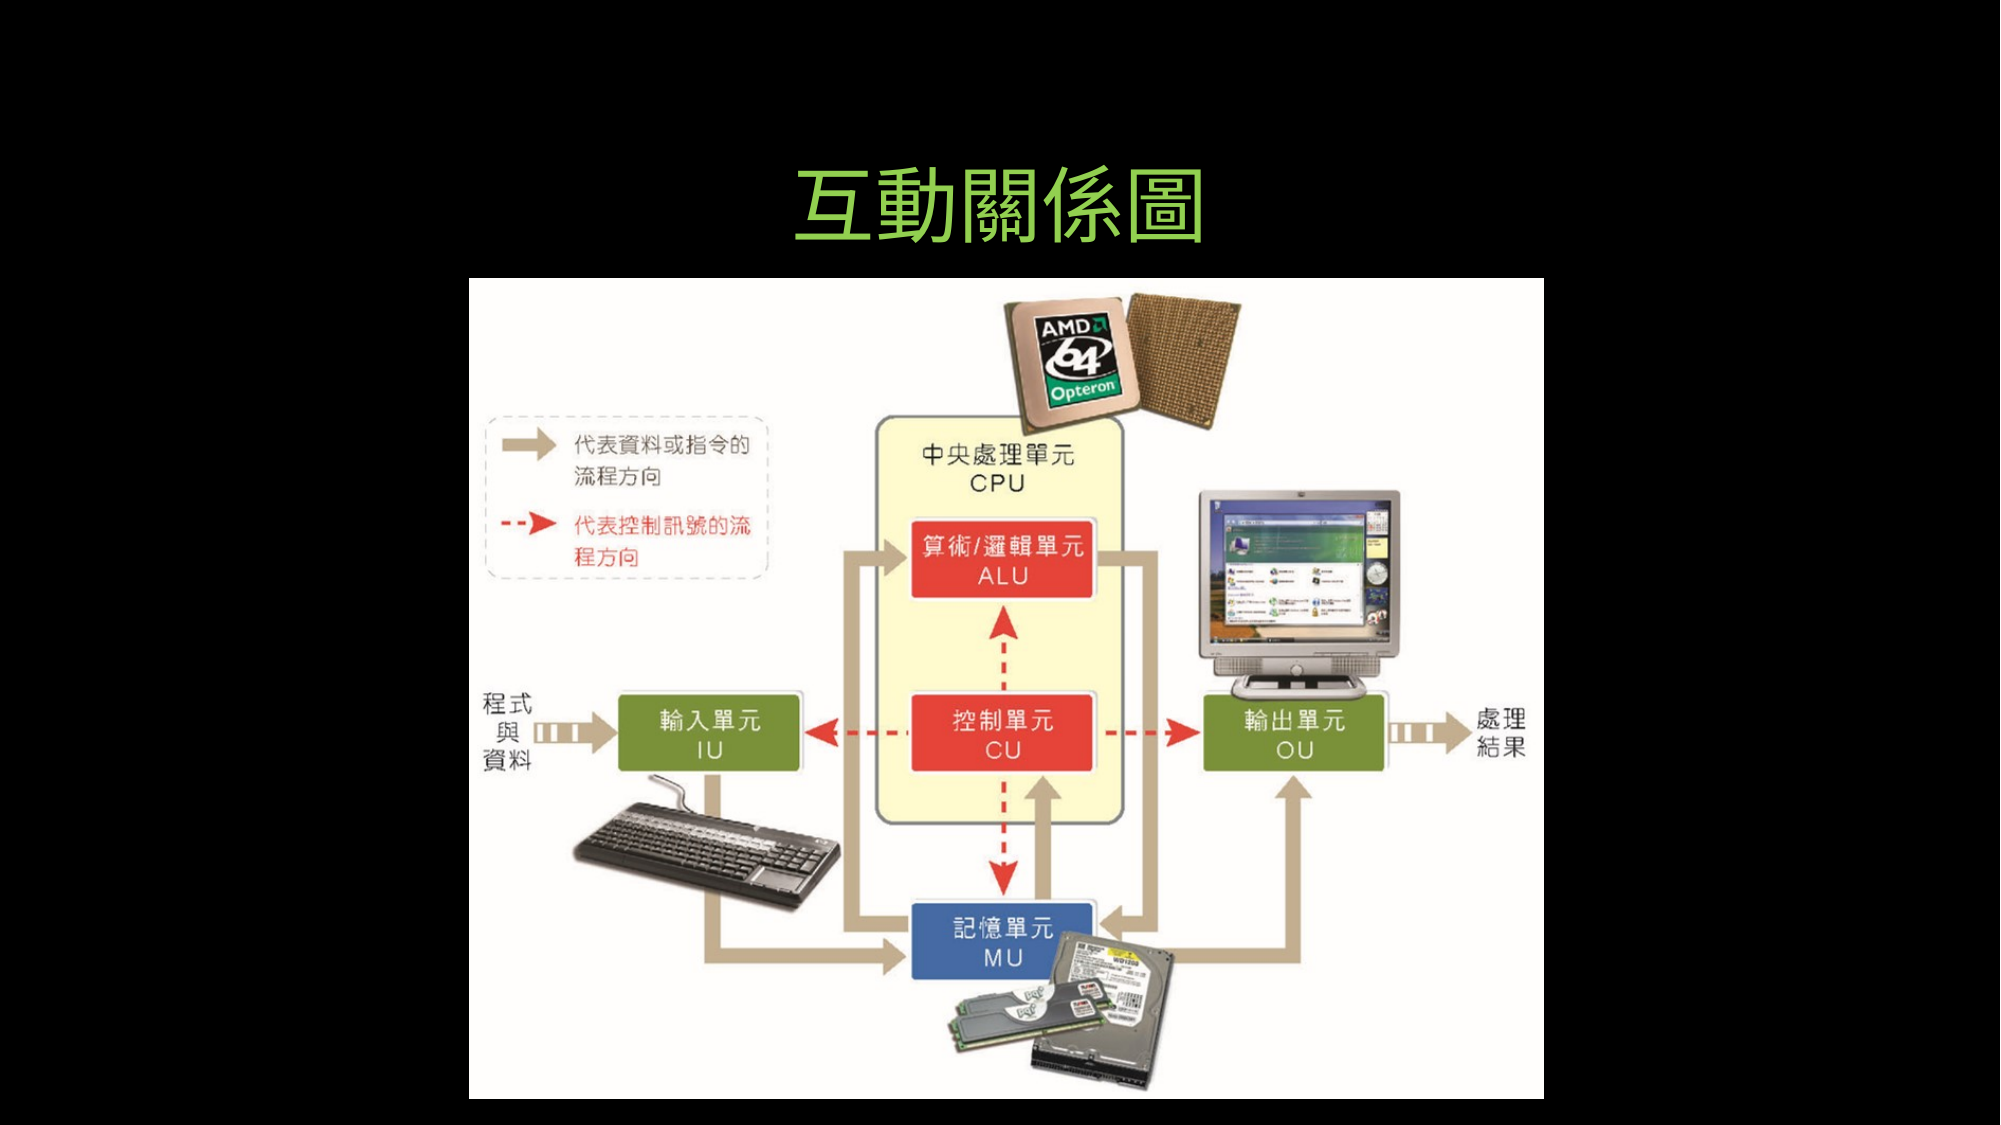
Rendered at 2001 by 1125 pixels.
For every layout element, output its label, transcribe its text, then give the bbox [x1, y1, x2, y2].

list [469, 278, 1544, 1099]
title 互動關係圖 [249, 75, 1750, 263]
